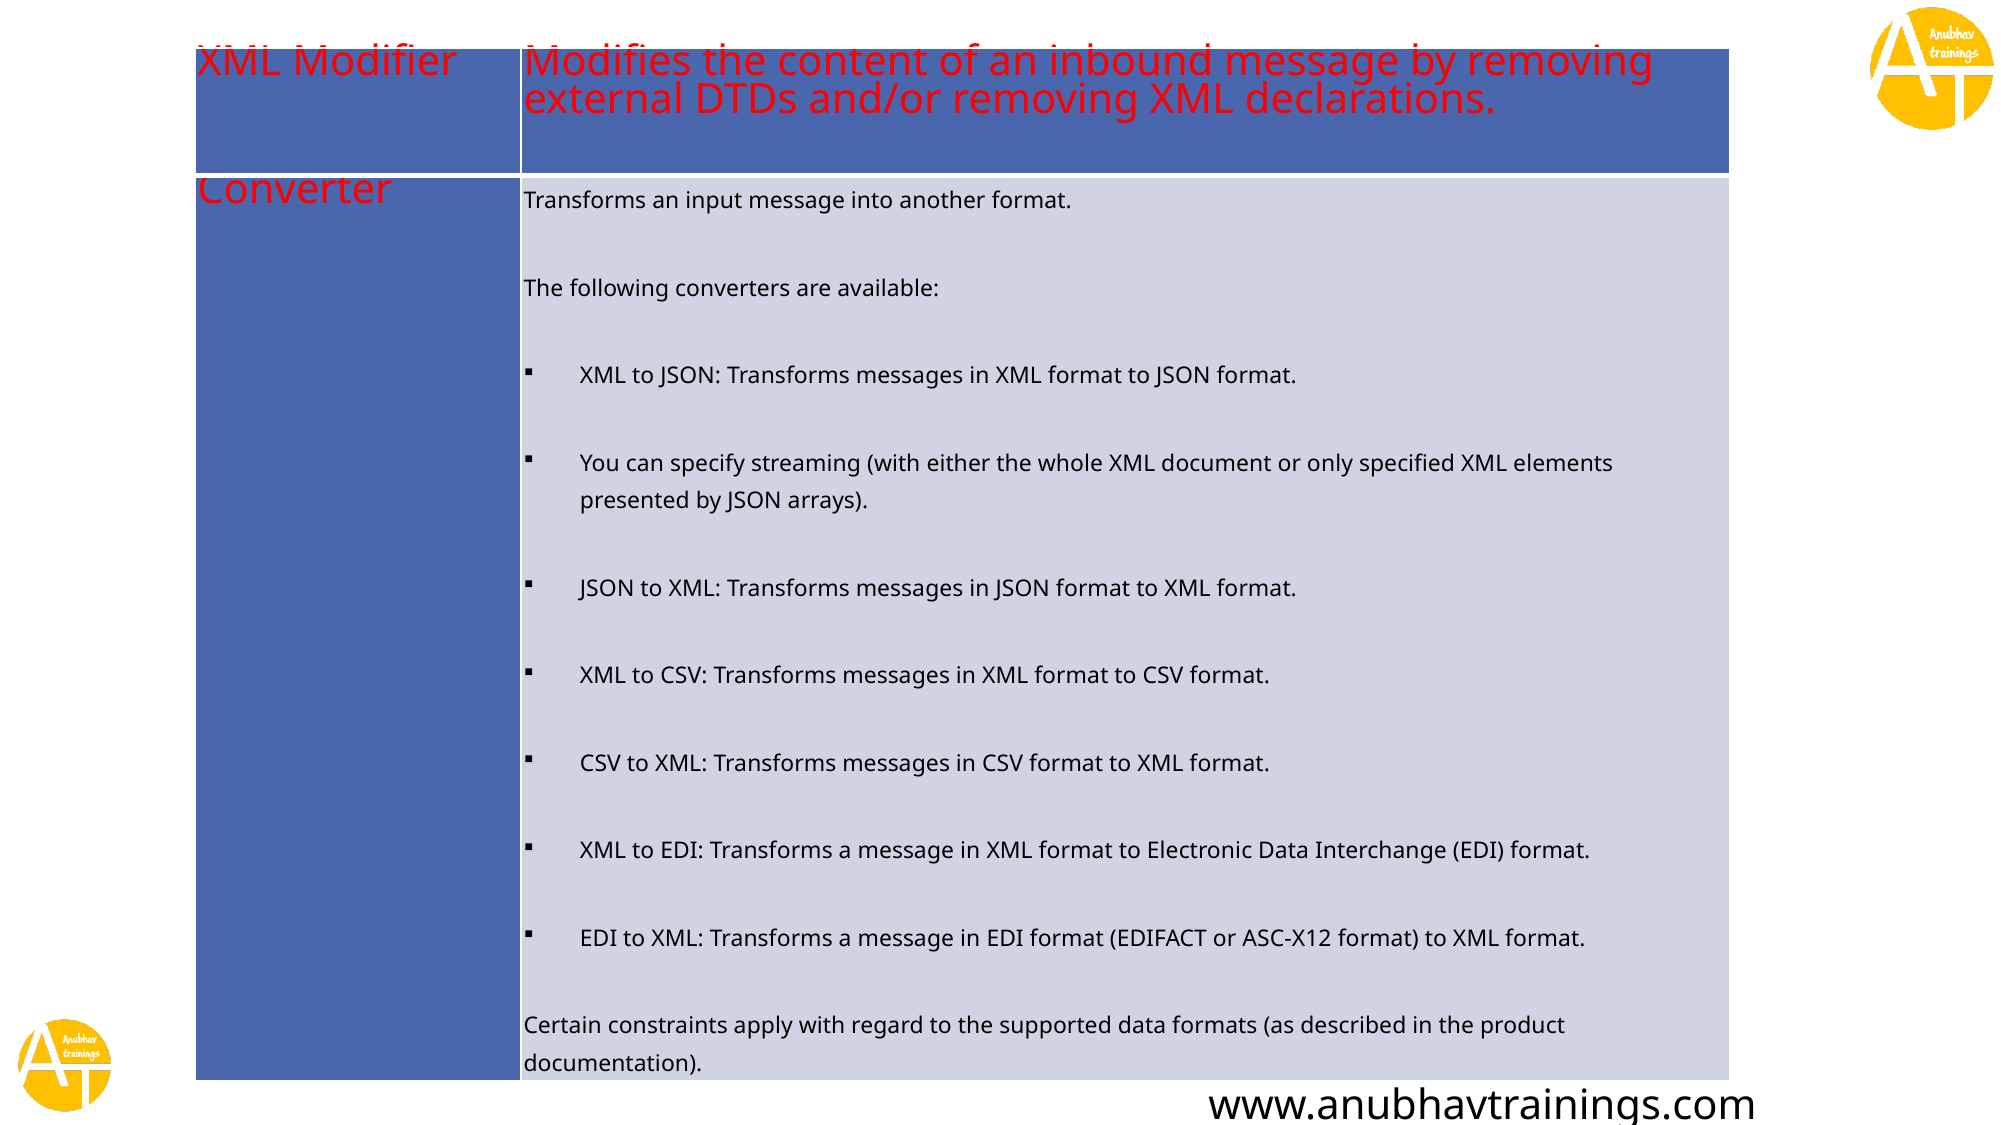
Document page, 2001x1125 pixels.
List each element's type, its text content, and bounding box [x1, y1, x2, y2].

table_cell Transforms an input message into another format. The following converters are available: XML to JSON: Transforms messages in XML format to JSON format. You can specify streaming (with either the whole XML document or only specified XML elements presented by JSON arrays). JSON to XML: Transforms messages in JSON format to XML format. XML to CSV: Transforms messages in XML format to CSV format. CSV to XML: Transforms messages in CSV format to XML format. XML to EDI: Transforms a message in XML format to Electronic Data Interchange (EDI) format. EDI to XML: Transforms a message in EDI format (EDIFACT or ASC-X12 format) to XML format. Certain constraints apply with regard to the supported data formats (as described in the product documentation). [522, 178, 1729, 1080]
table_header Modifies the content of an inbound message by removing external DTDs and/or removing XML declarations. [522, 49, 1729, 173]
table_cell Converter [196, 178, 520, 1080]
text_box www.anubhavtrainings.com [1193, 1070, 1837, 1125]
picture [9, 1013, 116, 1119]
table_header XML Modifier [196, 49, 520, 173]
picture [1858, 0, 2000, 140]
